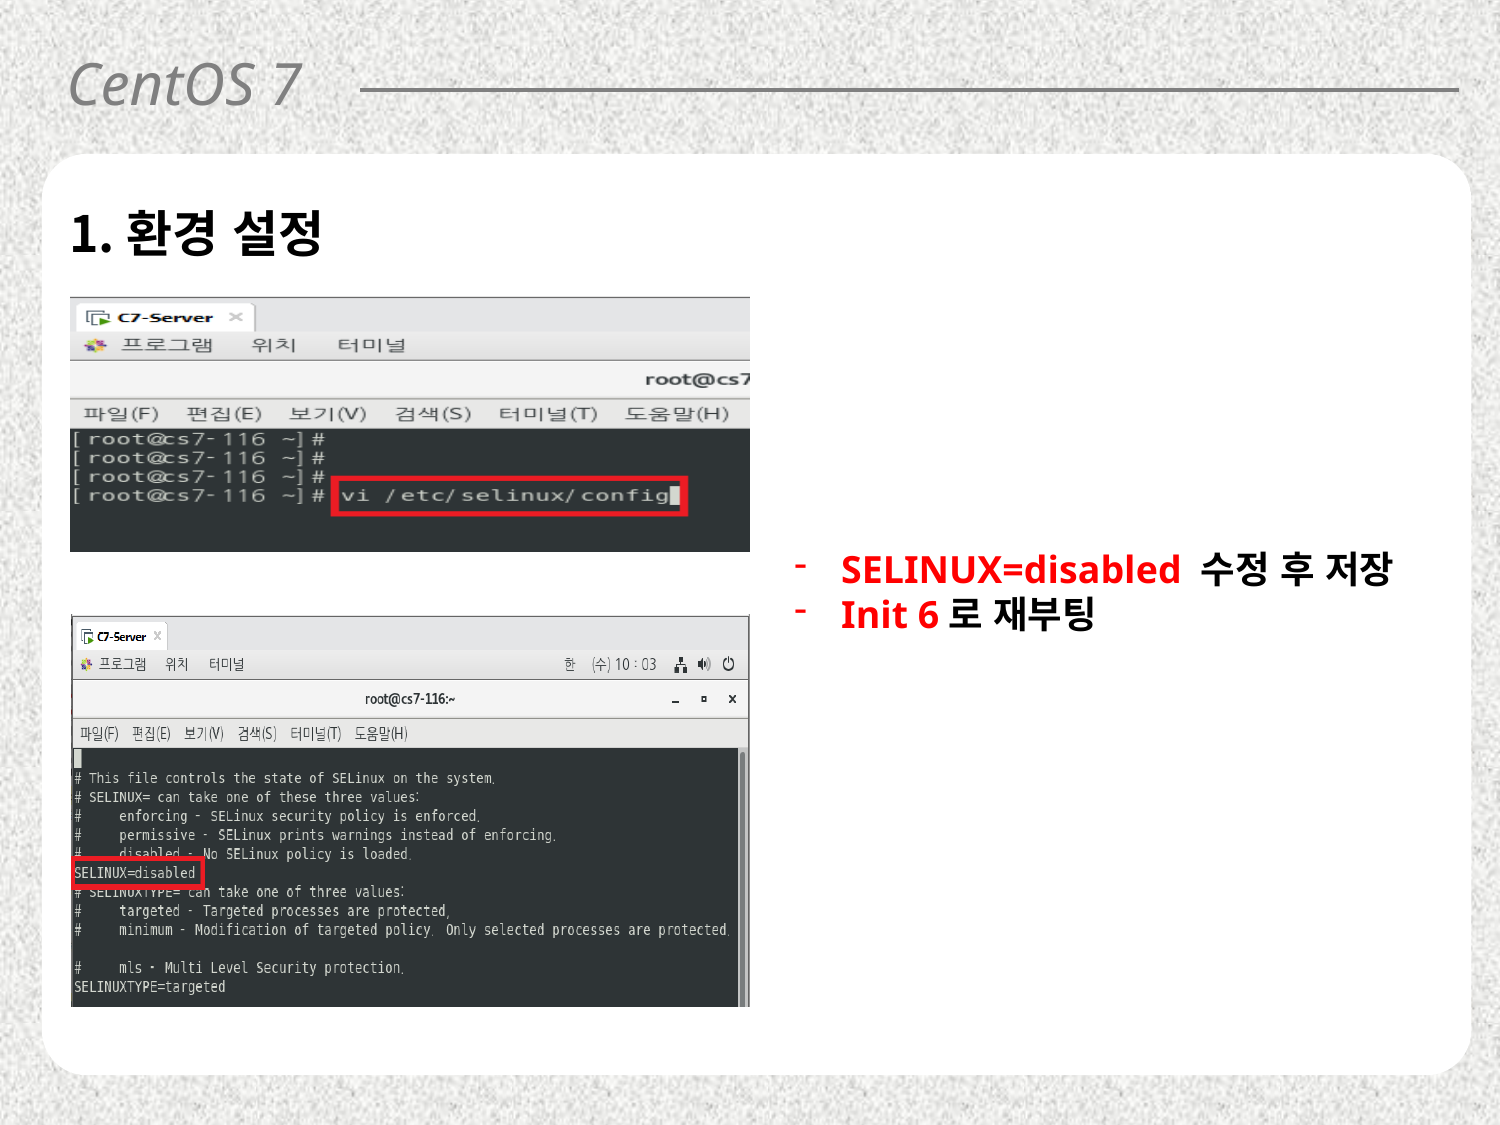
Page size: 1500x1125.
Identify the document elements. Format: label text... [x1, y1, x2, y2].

text_box CentOS 7 [51, 39, 318, 125]
picture [0, 0, 1500, 1125]
text_box 환경 설정 [41, 153, 1472, 1076]
text_box SELINUX=disabled 수정 후 저장 Init 6로 재부팅 [779, 538, 1442, 644]
